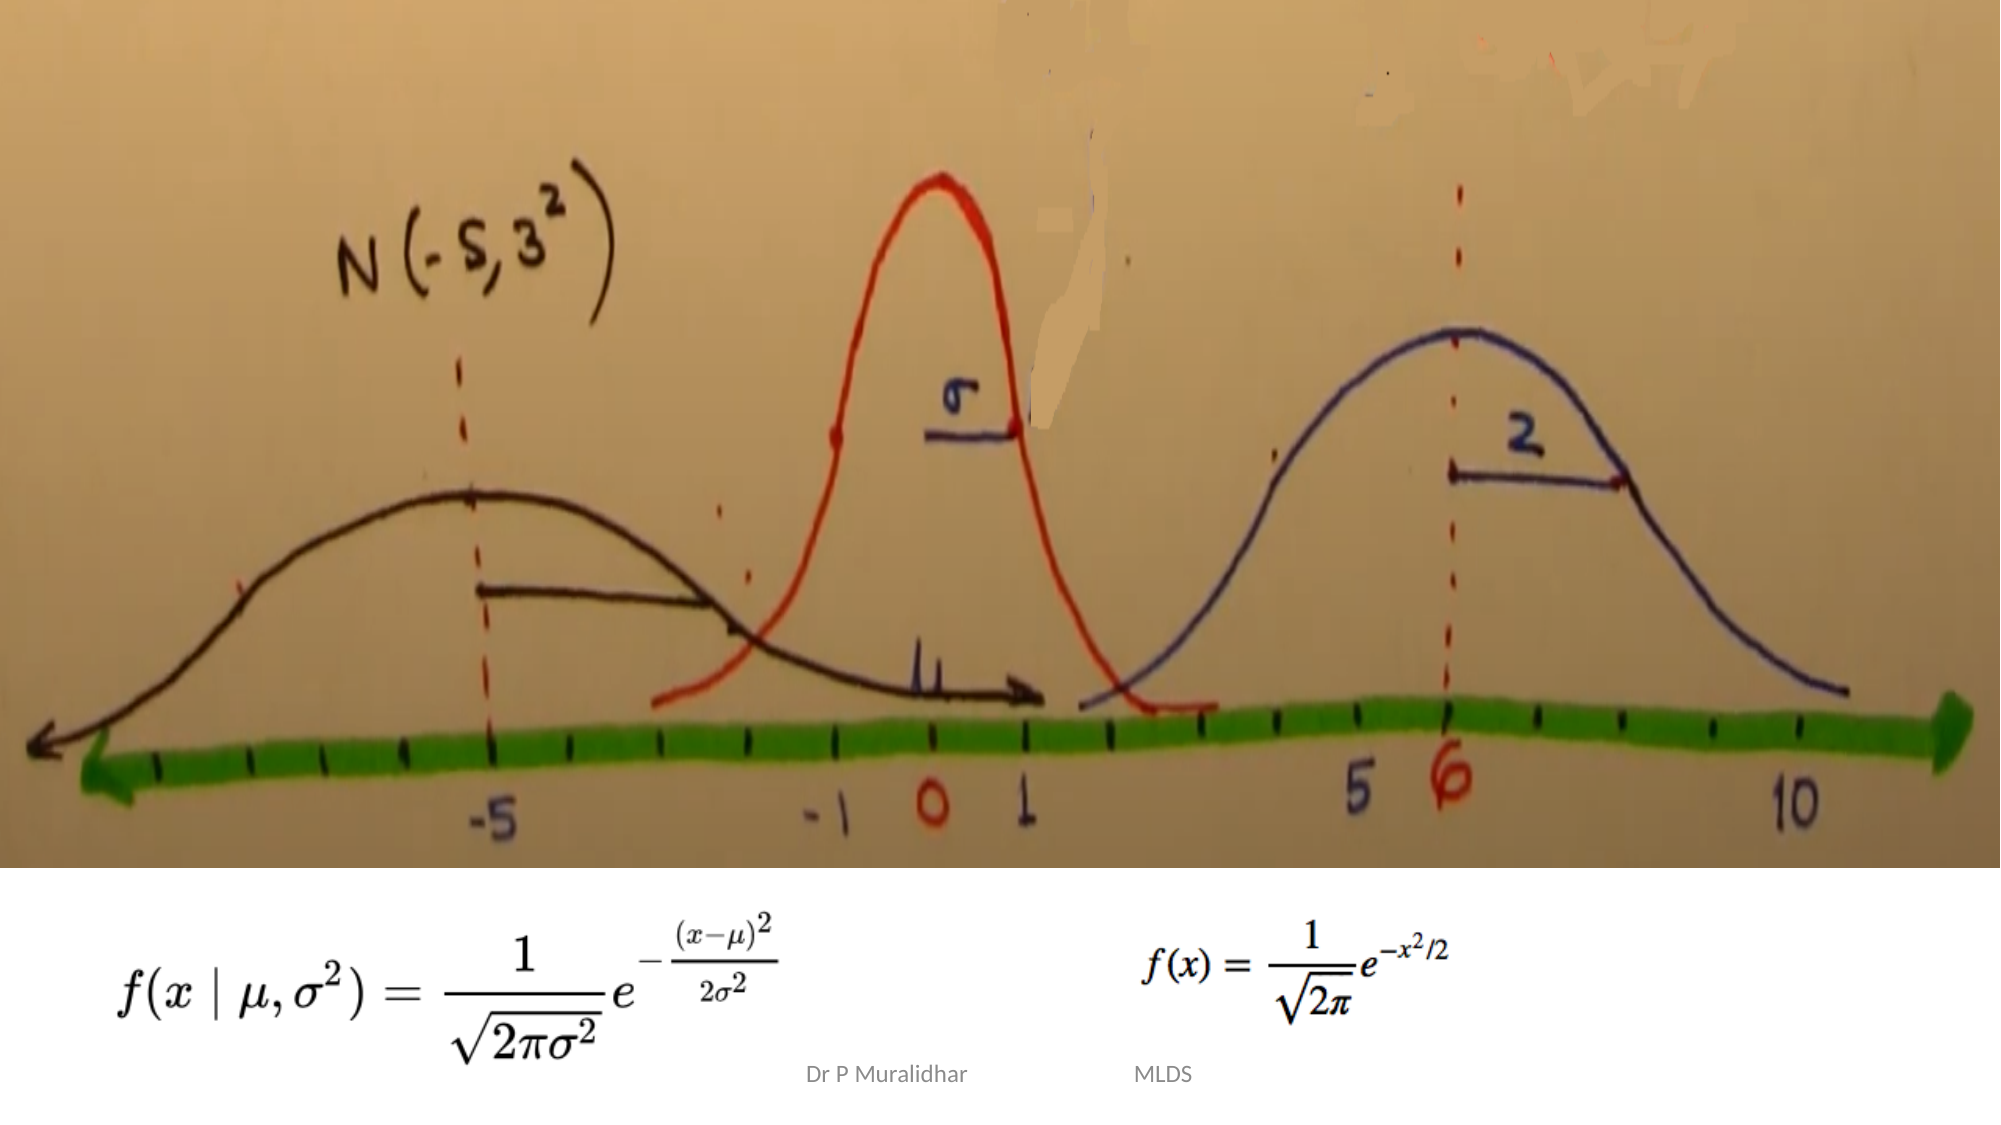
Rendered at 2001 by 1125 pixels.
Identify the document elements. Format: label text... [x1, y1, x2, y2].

picture [110, 895, 795, 1090]
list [1137, 895, 1463, 1046]
footer Dr P Muralidhar MLDS [662, 1042, 1338, 1103]
picture [0, 0, 2000, 868]
